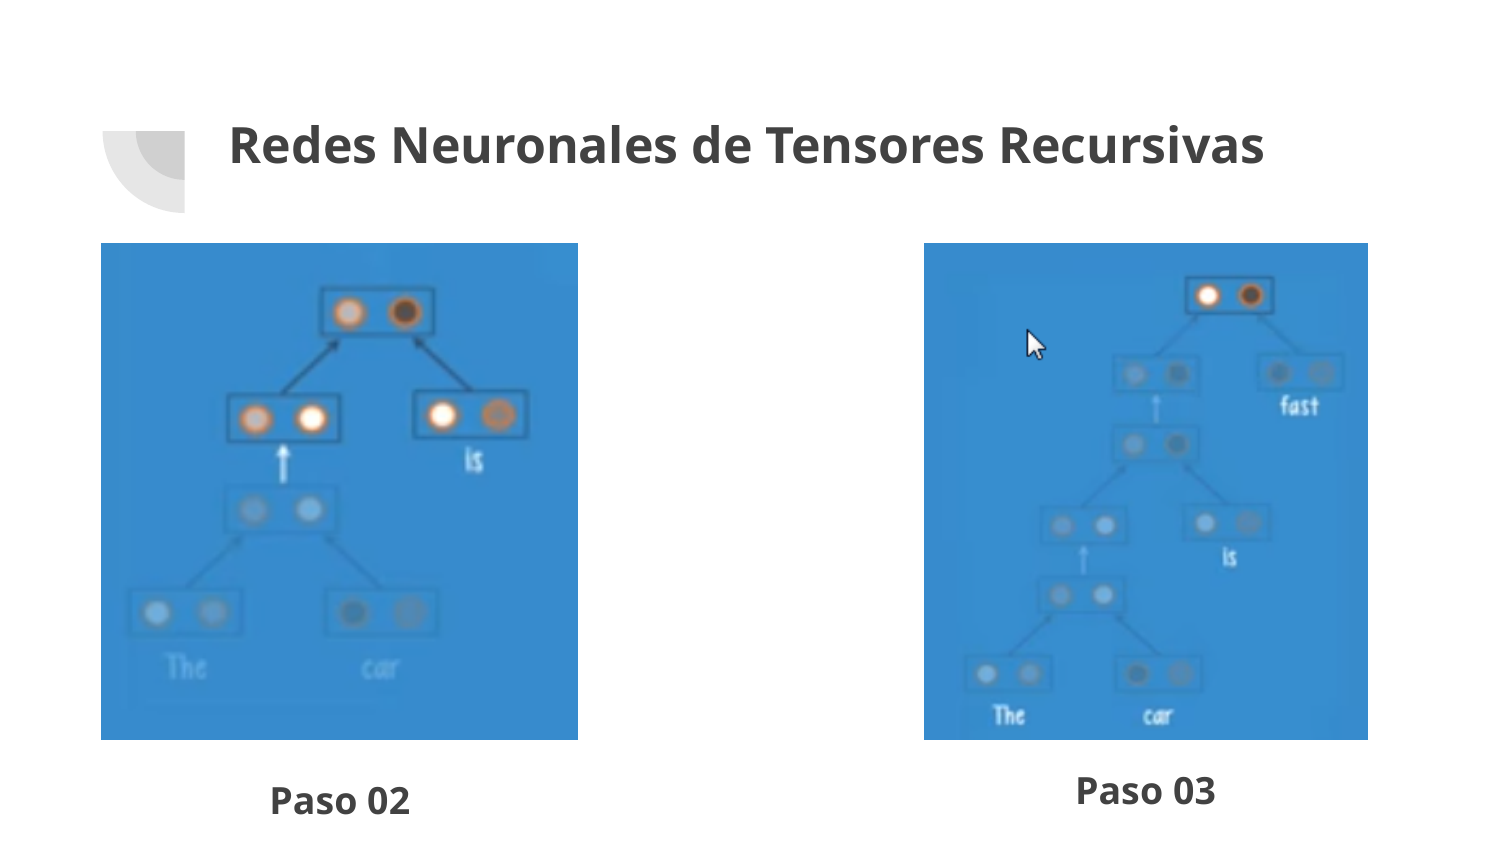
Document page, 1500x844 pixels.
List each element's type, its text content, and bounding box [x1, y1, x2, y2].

list Paso 03 [907, 729, 1384, 823]
picture [923, 243, 1368, 740]
list Paso 02 [101, 748, 578, 833]
picture [101, 243, 579, 740]
title Redes Neuronales de Tensores Recursivas [213, 98, 1368, 201]
